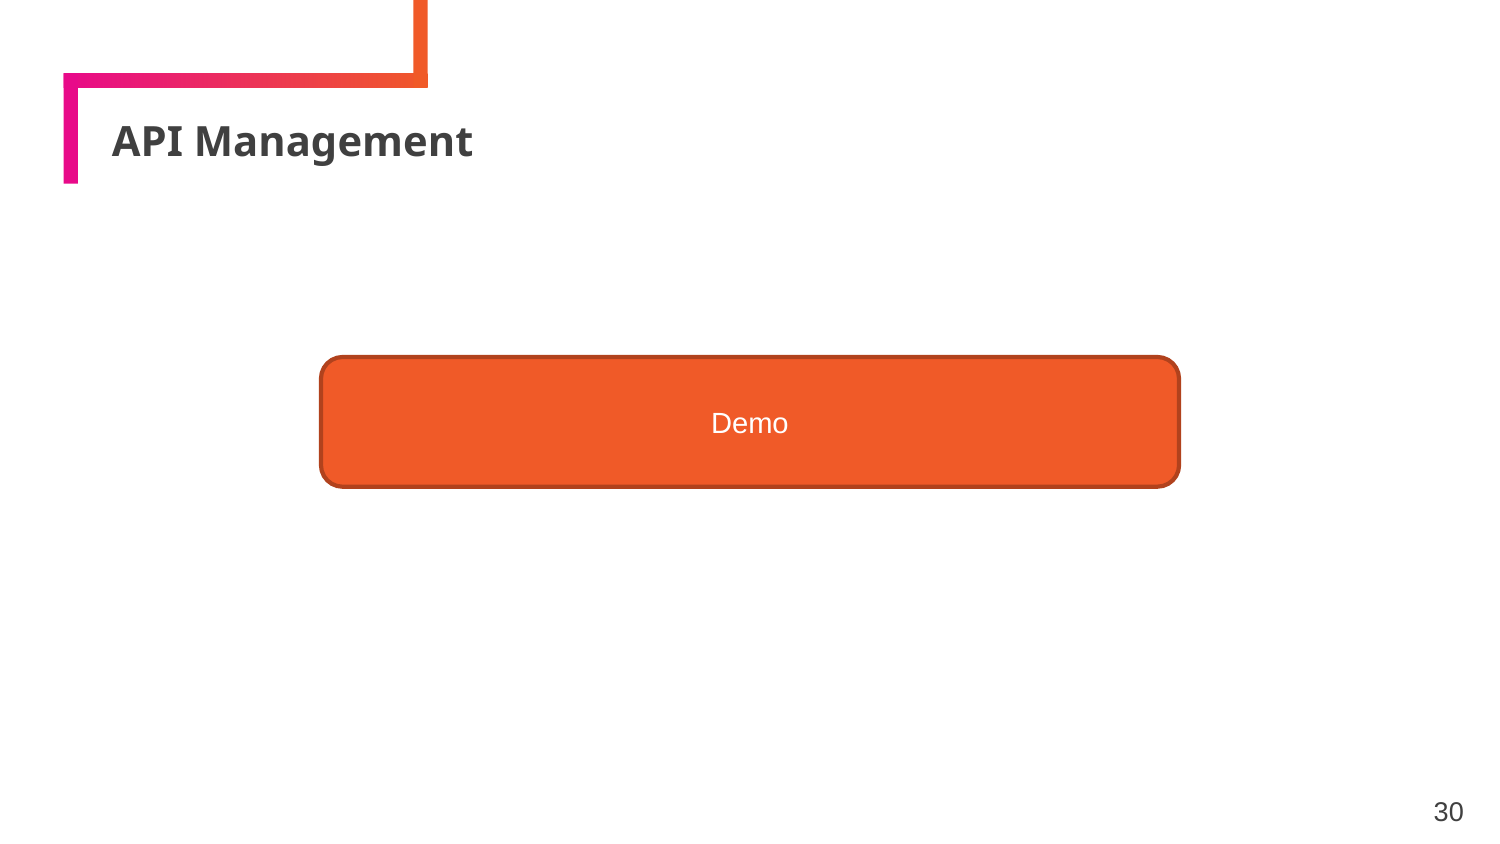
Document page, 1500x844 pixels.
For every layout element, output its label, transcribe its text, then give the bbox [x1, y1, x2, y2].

text_box Demo [318, 354, 1182, 489]
title API Management [100, 117, 1455, 169]
slide_number 30 [1403, 779, 1494, 844]
